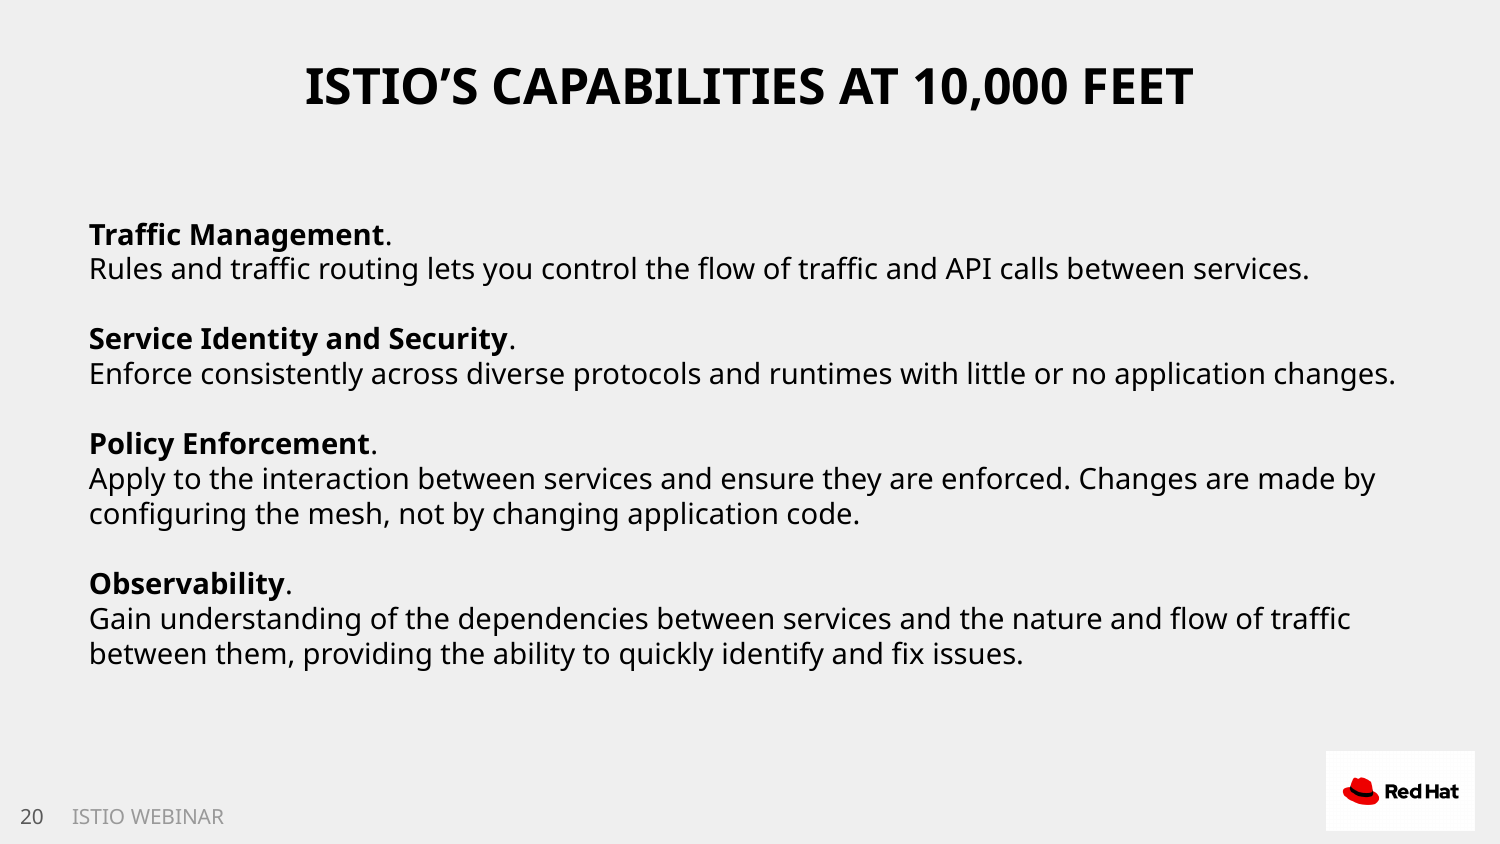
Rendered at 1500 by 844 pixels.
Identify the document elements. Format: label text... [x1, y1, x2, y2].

text_box ISTIO’S CAPABILITIES AT 10,000 FEET [0, 39, 1500, 133]
text_box Traffic Management. Rules and traffic routing lets you control the flow of traffic and API calls between services. Service Identity and Security. Enforce consistently across diverse protocols and runtimes with little or no application changes. Policy Enforcement. Apply to the interaction between services and ensure they are enforced. Changes are made by configuring the mesh, not by changing application code. Observability. Gain understanding of the dependencies between services and the nature and flow of traffic between them, providing the ability to quickly identify and fix issues. [73, 157, 1426, 764]
slide_number ‹#› [0, 789, 59, 844]
picture [1325, 751, 1475, 831]
